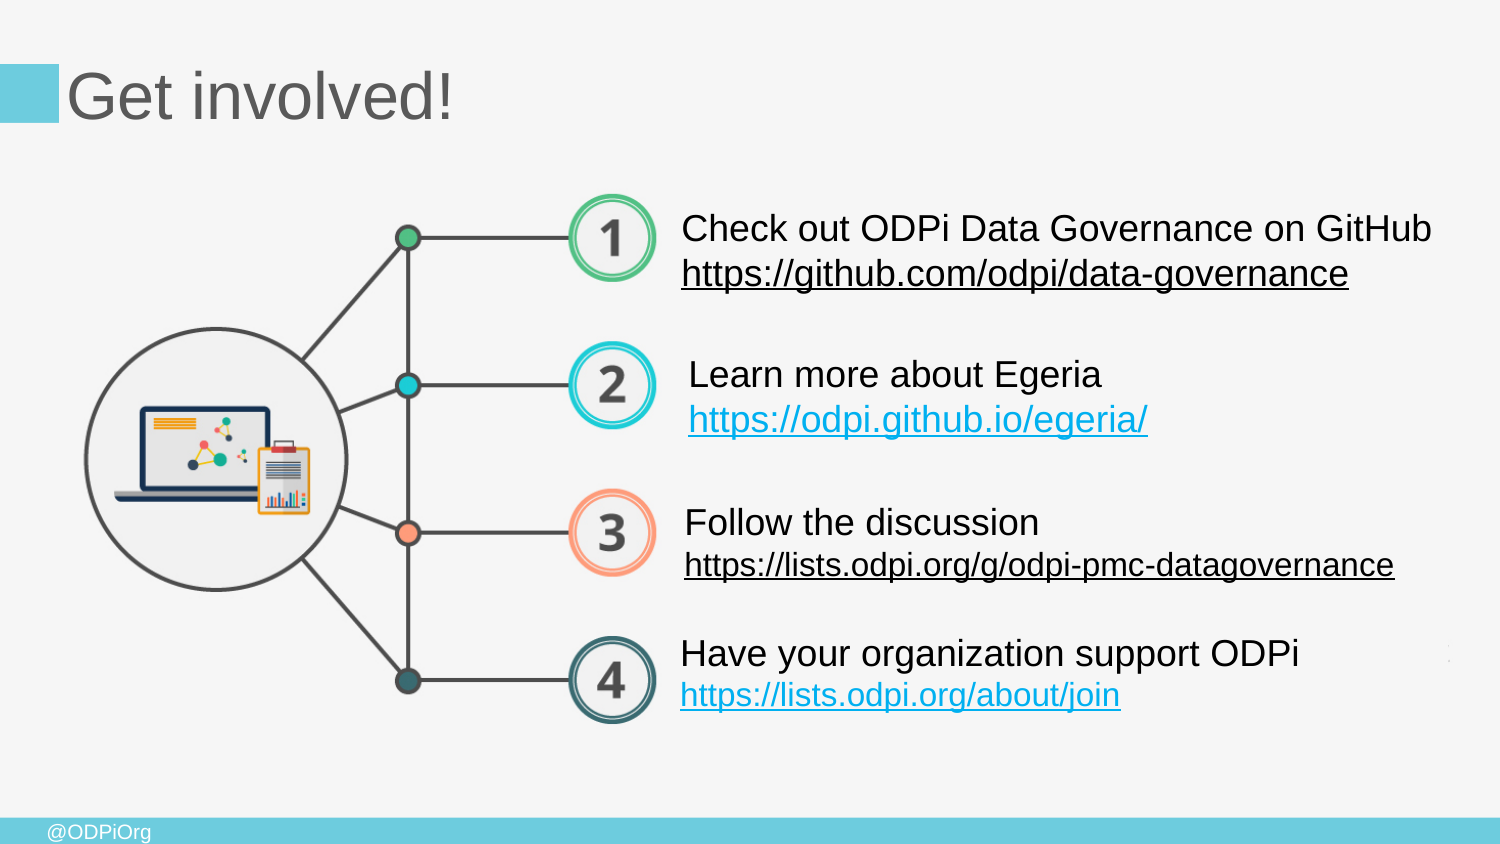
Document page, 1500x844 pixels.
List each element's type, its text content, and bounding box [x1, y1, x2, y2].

text_box [0, 62, 61, 125]
title Get involved! [51, 37, 1449, 131]
picture [57, 156, 1471, 766]
